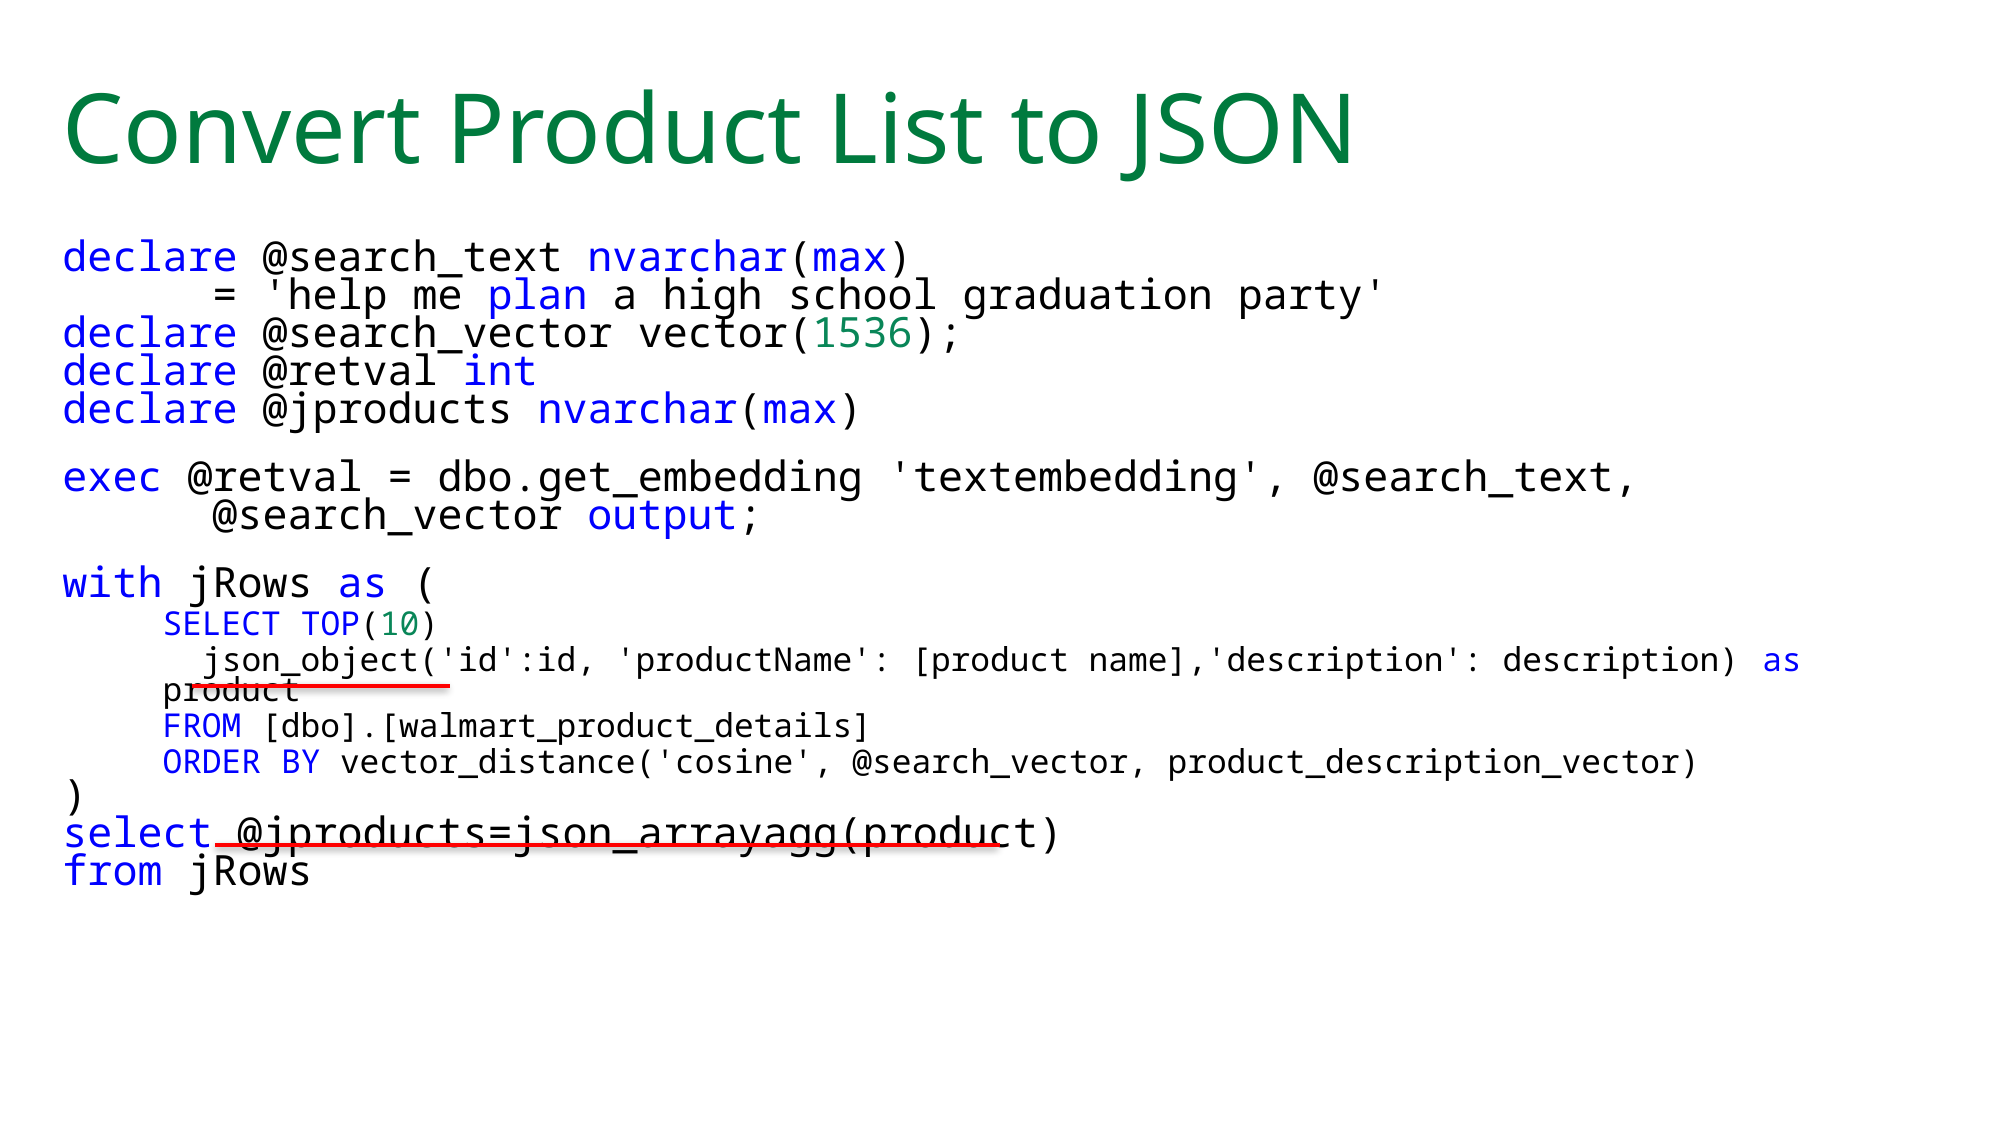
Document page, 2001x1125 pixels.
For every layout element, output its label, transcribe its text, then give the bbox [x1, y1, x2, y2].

list declare @search_text nvarchar(max) = 'help me plan a high school graduation party' declare @search_vector vector(1536); declare @retval int declare @jproducts nvarchar(max) exec @retval = dbo.get_embedding 'textembedding', @search_text, @search_vector output; with jRows as ( SELECT TOP(10) json_object('id':id, 'productName': [product name],'description': description) as product FROM [dbo].[walmart_product_details] ORDER BY vector_distance('cosine', @search_vector, product_description_vector) ) select @jproducts=json_arrayagg(product) from jRows [62, 249, 1938, 1063]
title Convert Product List to JSON [62, 62, 1938, 188]
